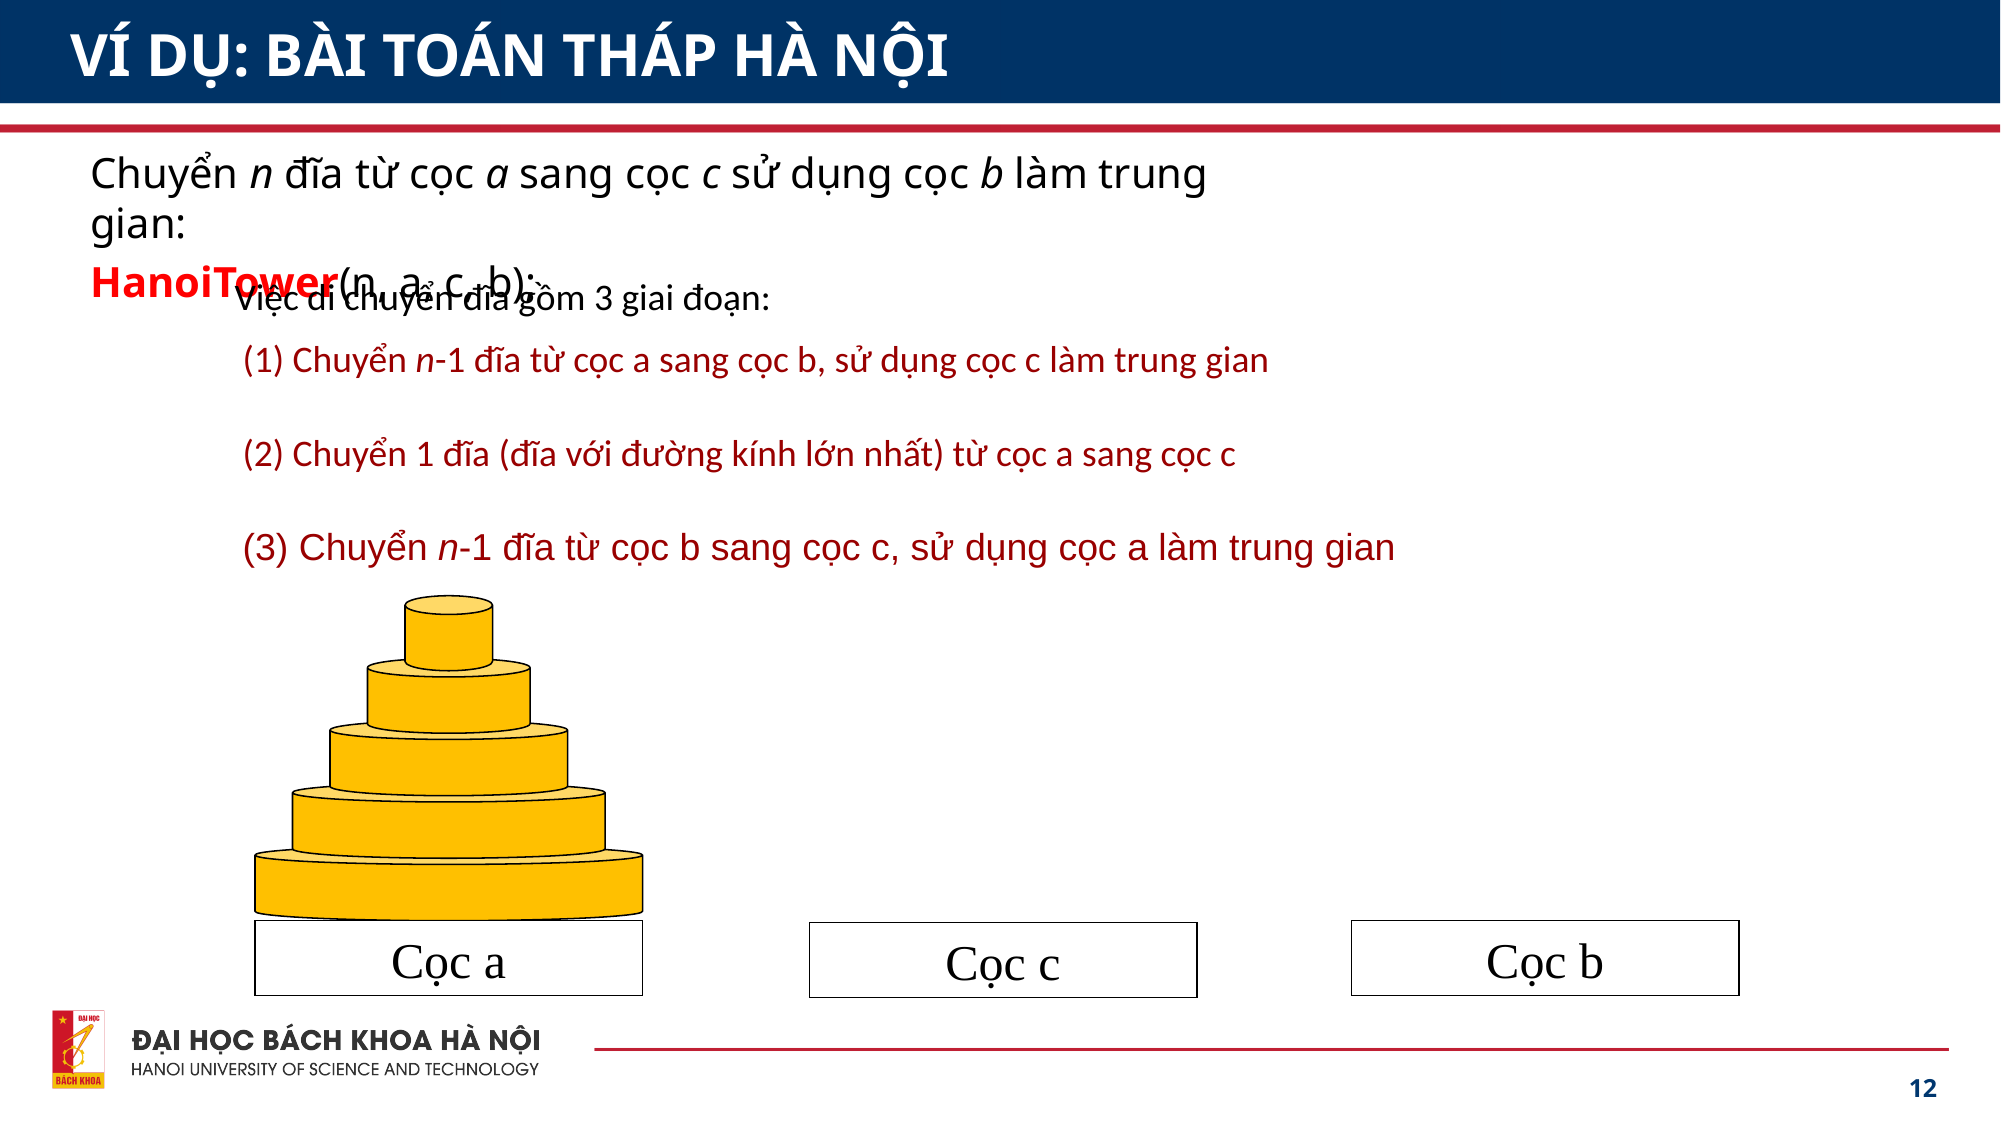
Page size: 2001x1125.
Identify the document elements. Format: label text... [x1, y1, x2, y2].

text_box [330, 723, 568, 796]
text_box (3) Chuyển n-1 đĩa từ cọc b sang cọc c, sử dụng cọc a làm trung gian [227, 515, 1561, 576]
text_box (1) Chuyển n-1 đĩa từ cọc a sang cọc b, sử dụng cọc c làm trung gian [227, 327, 1540, 387]
text_box Cọc c [809, 922, 1197, 998]
text_box [255, 849, 643, 920]
text_box Cọc a [255, 920, 643, 996]
picture [0, 0, 2001, 1125]
text_box Chuyển n đĩa từ cọc a sang cọc c sử dụng cọc b làm trung gian: HanoiTower(n, a, c, b); [75, 139, 1322, 314]
slide_number 12 [1502, 1065, 1953, 1125]
title VÍ DỤ: BÀI TOÁN THÁP HÀ NỘI [55, 18, 1945, 90]
text_box [292, 786, 606, 859]
text_box [367, 659, 531, 734]
text_box Việc di chuyển đĩa gồm 3 giai đoạn: [219, 265, 787, 326]
text_box Cọc b [1351, 920, 1739, 996]
text_box (2) Chuyển 1 đĩa (đĩa với đường kính lớn nhất) từ cọc a sang cọc c [227, 421, 1540, 481]
text_box [405, 595, 493, 671]
